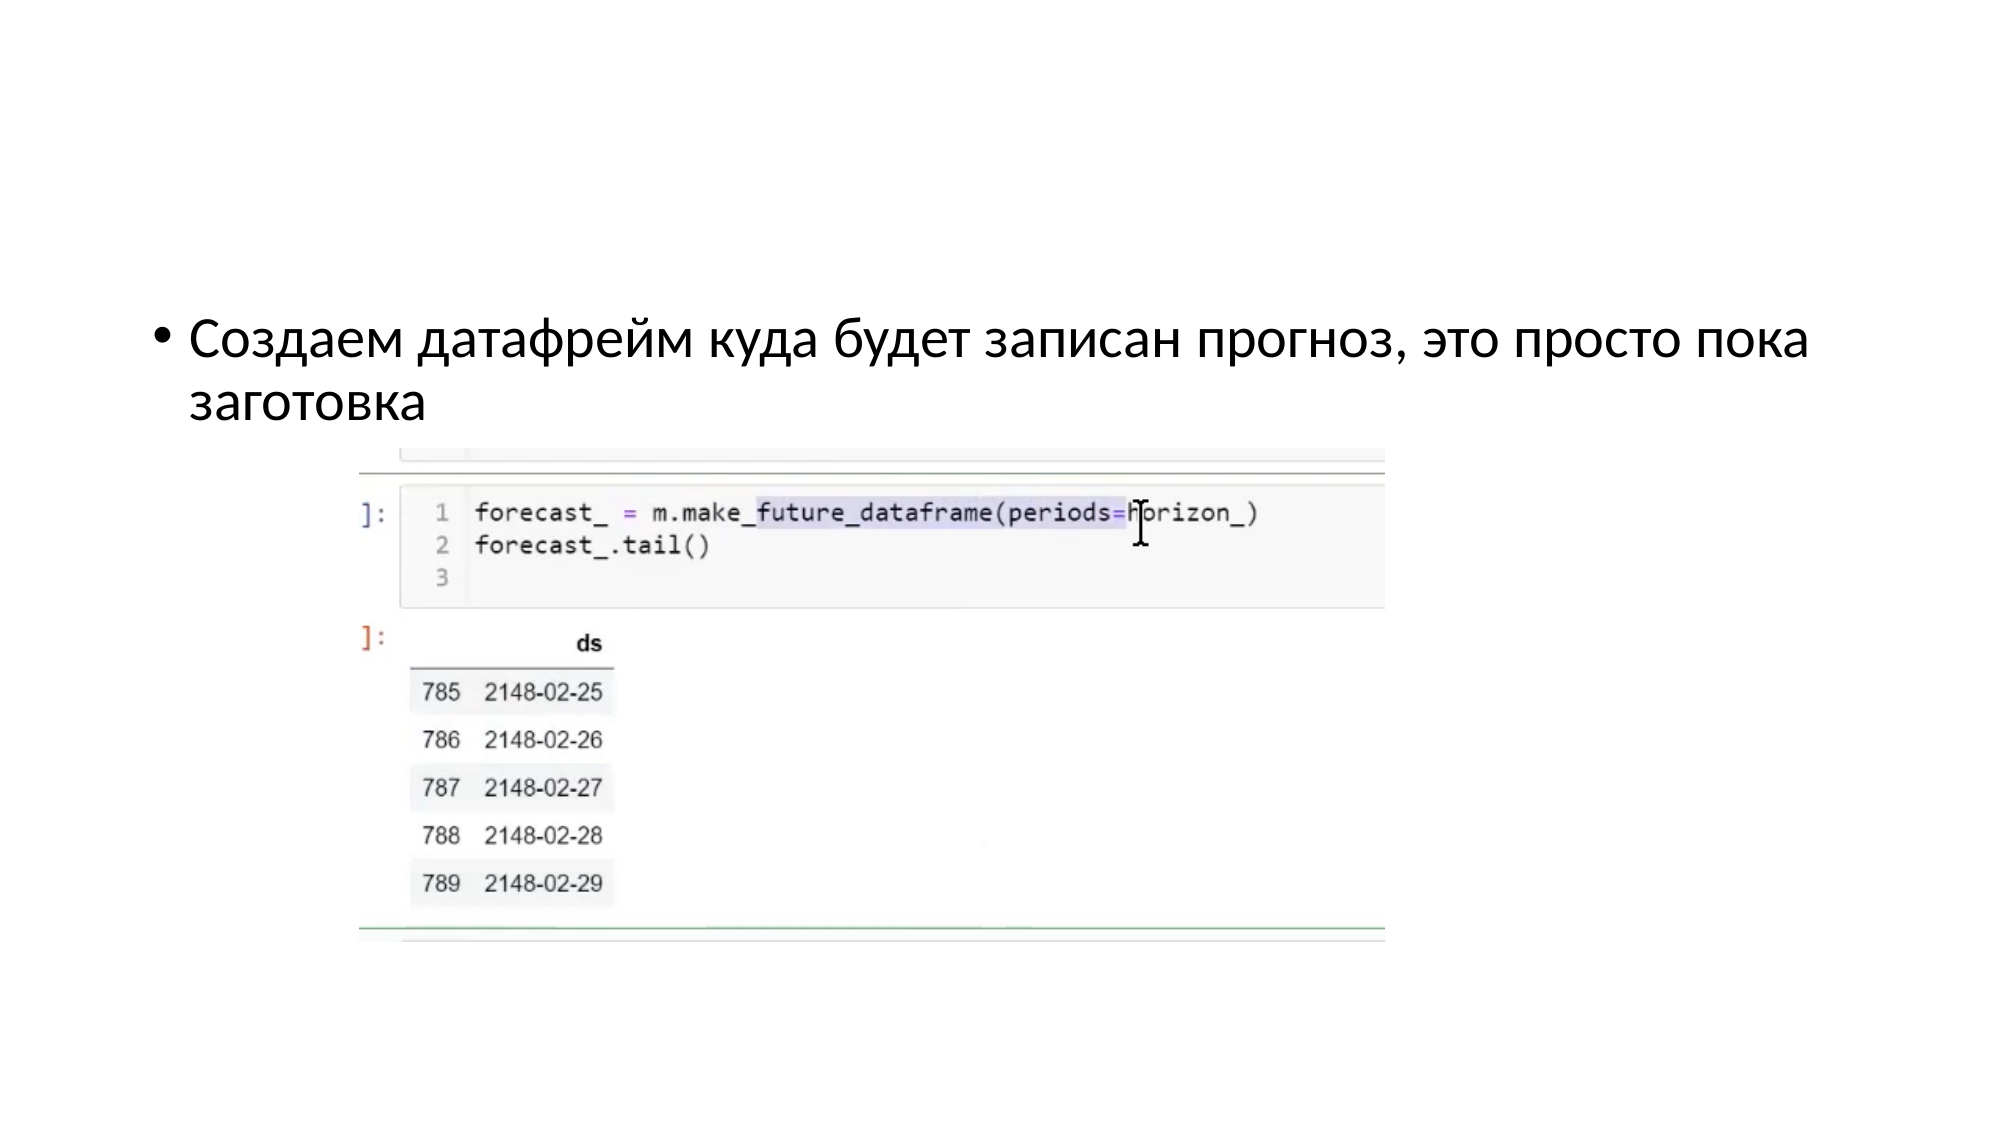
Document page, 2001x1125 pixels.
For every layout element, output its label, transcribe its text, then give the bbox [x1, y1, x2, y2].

picture [359, 448, 1385, 942]
list Создаем датафрейм куда будет записан прогноз, это просто пока заготовка [137, 299, 1863, 1014]
